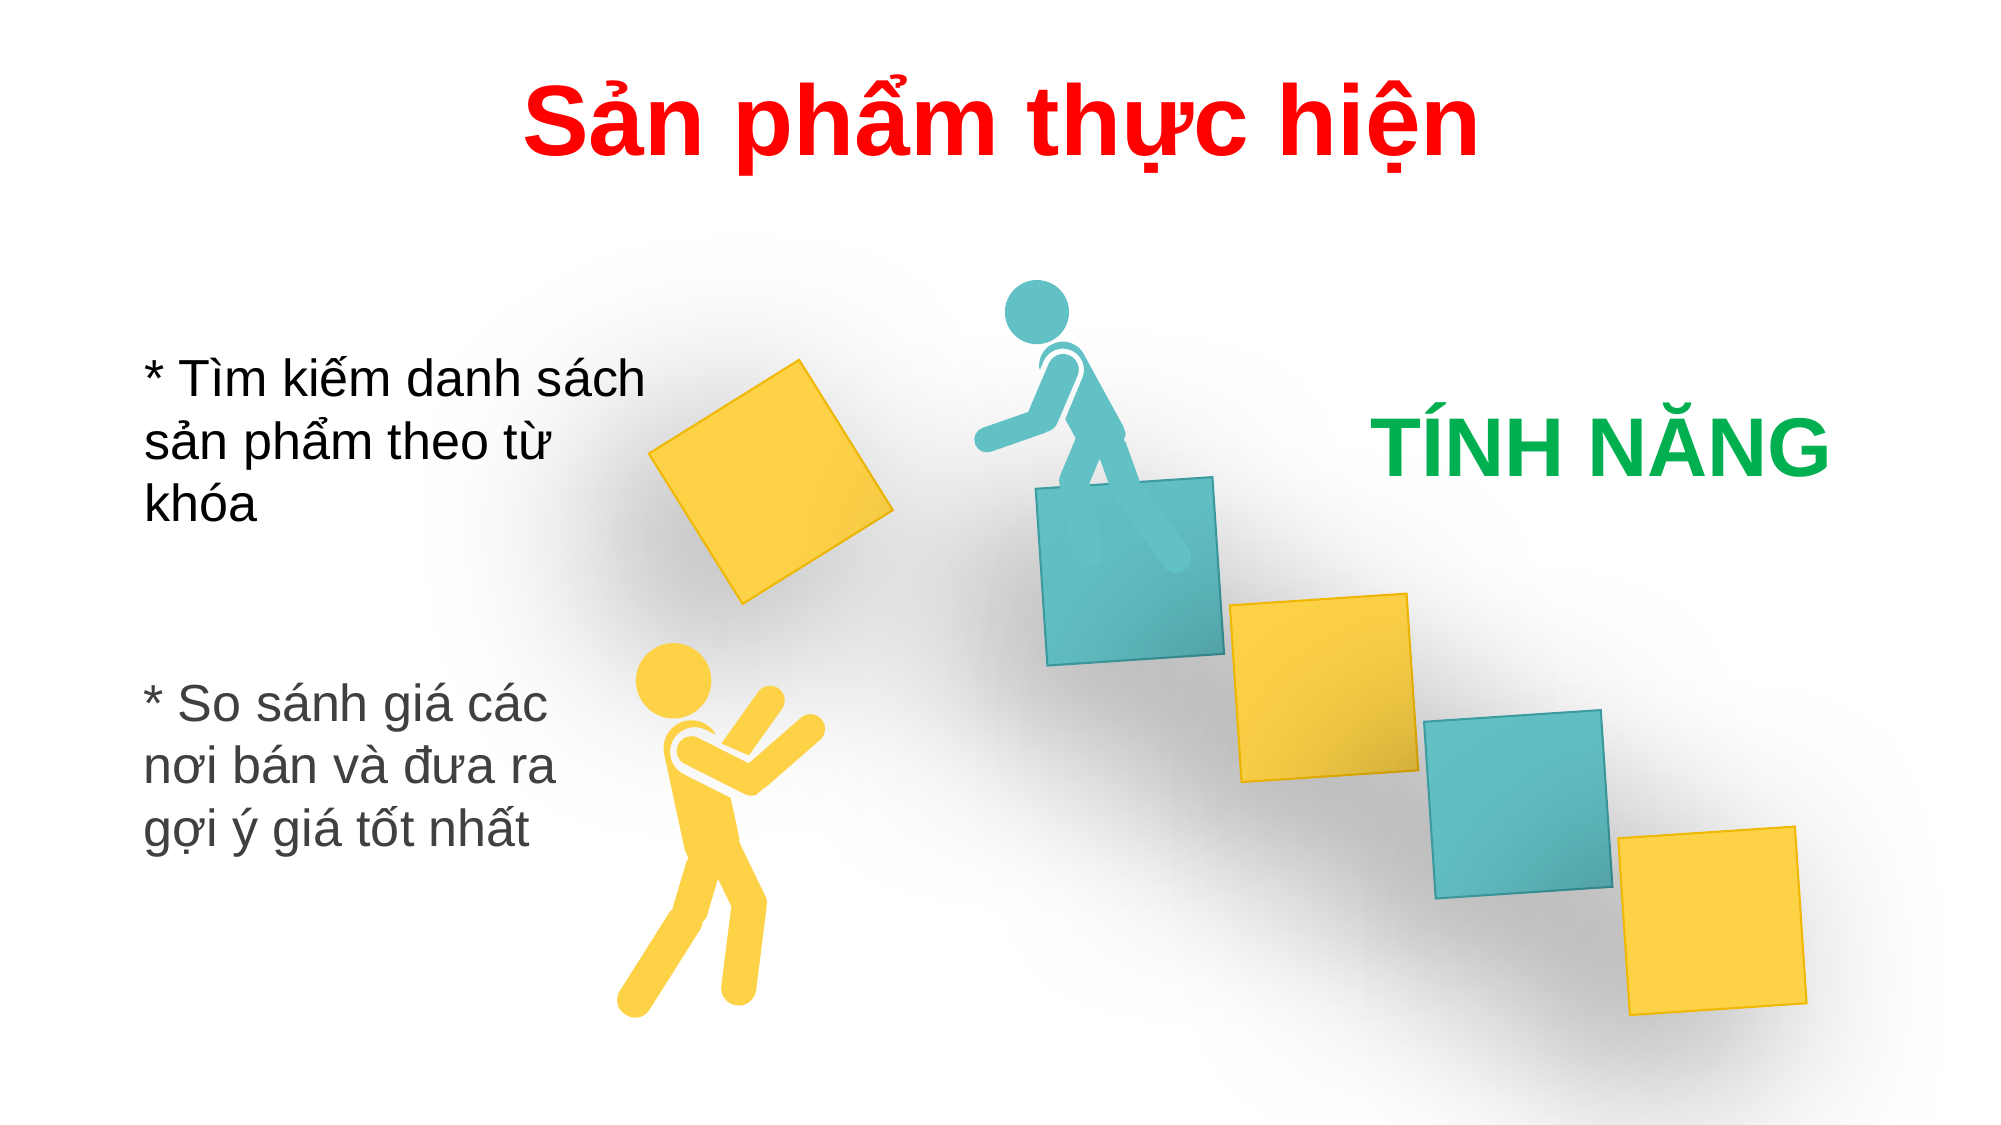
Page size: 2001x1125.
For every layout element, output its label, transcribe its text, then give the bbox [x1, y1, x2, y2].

text_box [1141, 476, 1217, 527]
text_box [973, 352, 1080, 454]
text_box [1228, 592, 1411, 784]
text_box [1422, 708, 1605, 900]
text_box [616, 642, 769, 1019]
list Sản phẩm thực hiện [53, 55, 1952, 175]
text_box [1034, 483, 1145, 667]
text_box [675, 358, 882, 606]
text_box [1003, 278, 1193, 574]
text_box [675, 713, 827, 797]
text_box * So sánh giá các nơi bán và đưa ra gợi ý giá tốt nhất [128, 661, 594, 864]
text_box TÍNH NĂNG [1364, 392, 1935, 493]
text_box [720, 684, 786, 757]
text_box * Tìm kiếm danh sách sản phẩm theo từ khóa [130, 337, 675, 540]
text_box [1617, 825, 1808, 1017]
